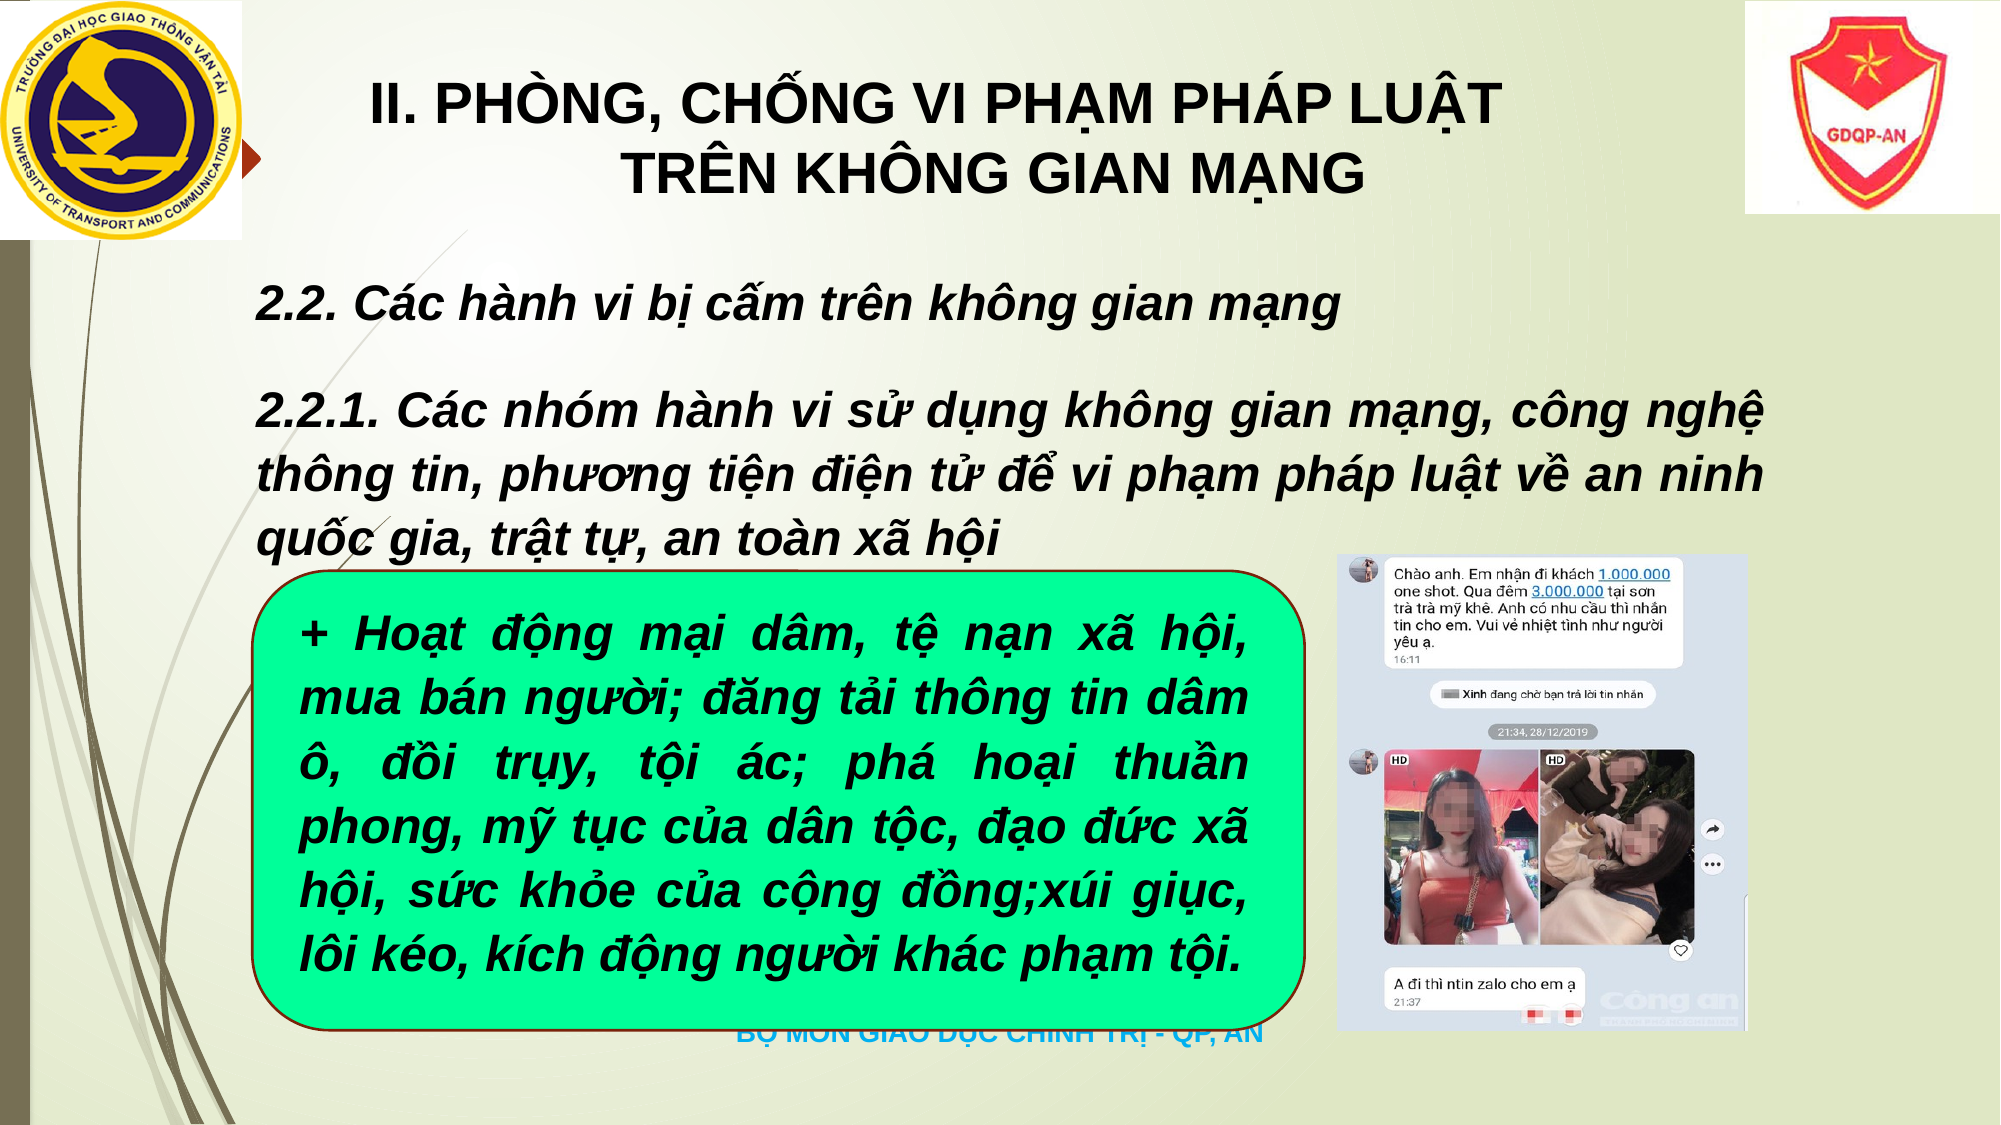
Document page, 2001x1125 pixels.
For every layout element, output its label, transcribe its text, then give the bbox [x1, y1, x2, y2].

text_box II. PHÒNG, CHỐNG VI PHẠM PHÁP LUẬT TRÊN KHÔNG GIAN MẠNG [284, 57, 1703, 213]
text_box 2.2.1. Các nhóm hành vi sử dụng không gian mạng, công nghệ thông tin, phương tiện điện tử để vi phạm pháp luật về an ninh quốc gia, trật tự, an toàn xã hội [241, 365, 1782, 573]
picture [1745, 1, 2000, 215]
text_box 2.2. Các hành vi bị cấm trên không gian mạng [241, 259, 1439, 339]
text_box + Hoạt động mại dâm, tệ nạn xã hội, mua bán người; đăng tải thông tin dâm ô, đồi trụy, tội ác; phá hoại thuần phong, mỹ tục của dân tộc, đạo đức xã hội, sức khỏe của cộng đồng;xúi giục, lôi kéo, kích động người khác phạm tội. [284, 589, 1266, 990]
picture [0, 1, 242, 240]
picture [1336, 553, 1748, 1031]
text_box [250, 569, 1306, 1032]
text_box BỘ MÔN GIÁO DỤC CHÍNH TRỊ - QP, AN [720, 1013, 1280, 1056]
